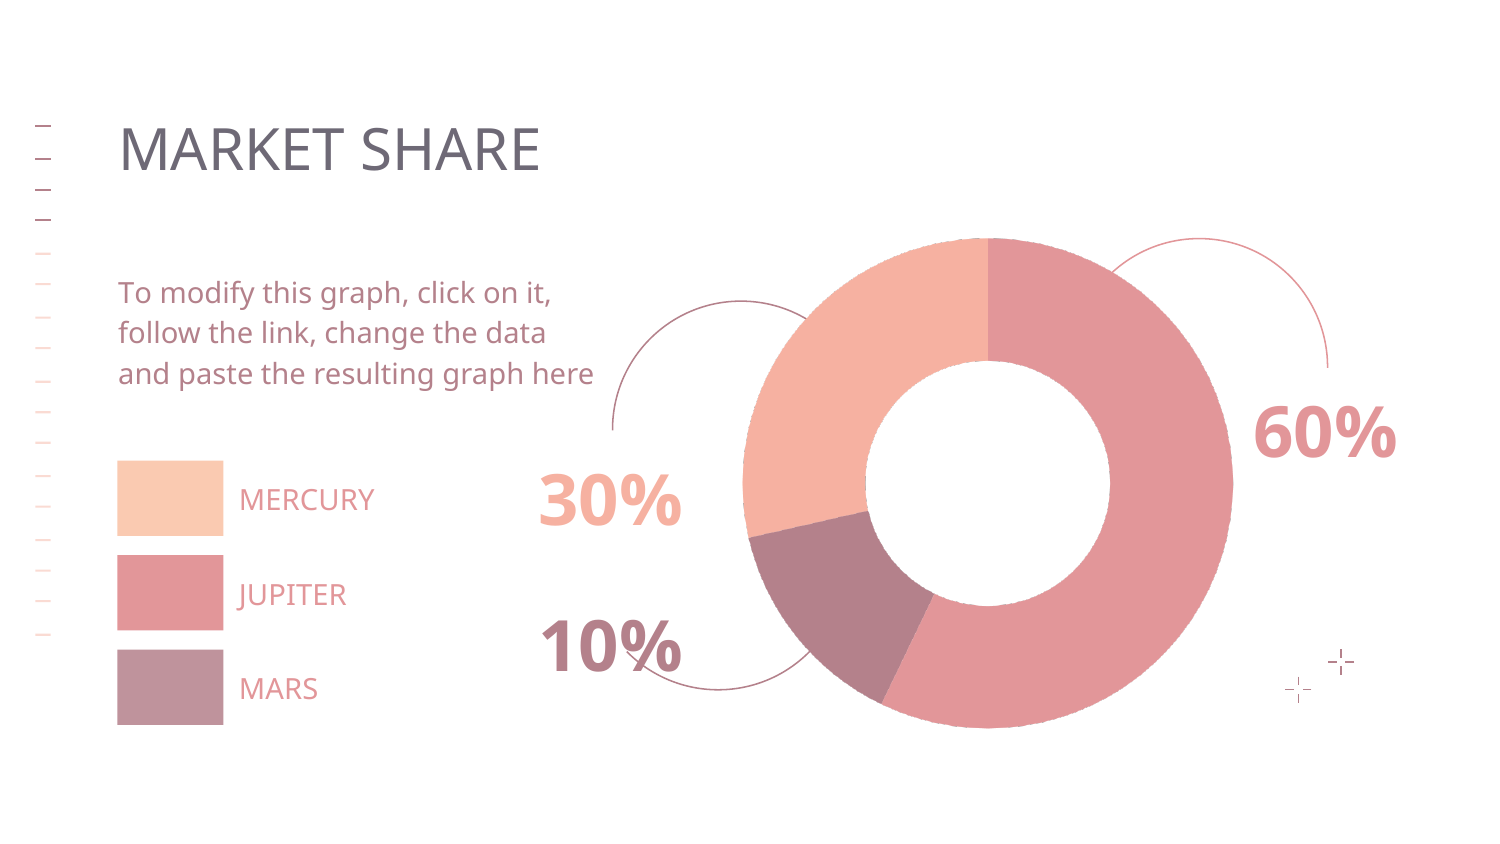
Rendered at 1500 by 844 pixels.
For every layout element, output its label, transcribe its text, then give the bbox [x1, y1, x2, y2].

text_box [117, 460, 224, 536]
text_box 30% [523, 447, 709, 535]
text_box [117, 649, 224, 725]
text_box MARS [238, 668, 377, 706]
text_box [117, 555, 224, 631]
title MARKET SHARE [118, 111, 940, 203]
picture [714, 199, 1260, 766]
text_box 60% [1264, 379, 1463, 467]
title To modify this graph, click on it, follow the link, change the data and paste the resulting graph here [118, 269, 600, 364]
text_box JUPITER [238, 574, 370, 612]
text_box MERCURY [238, 479, 377, 517]
text_box 10% [523, 593, 709, 681]
